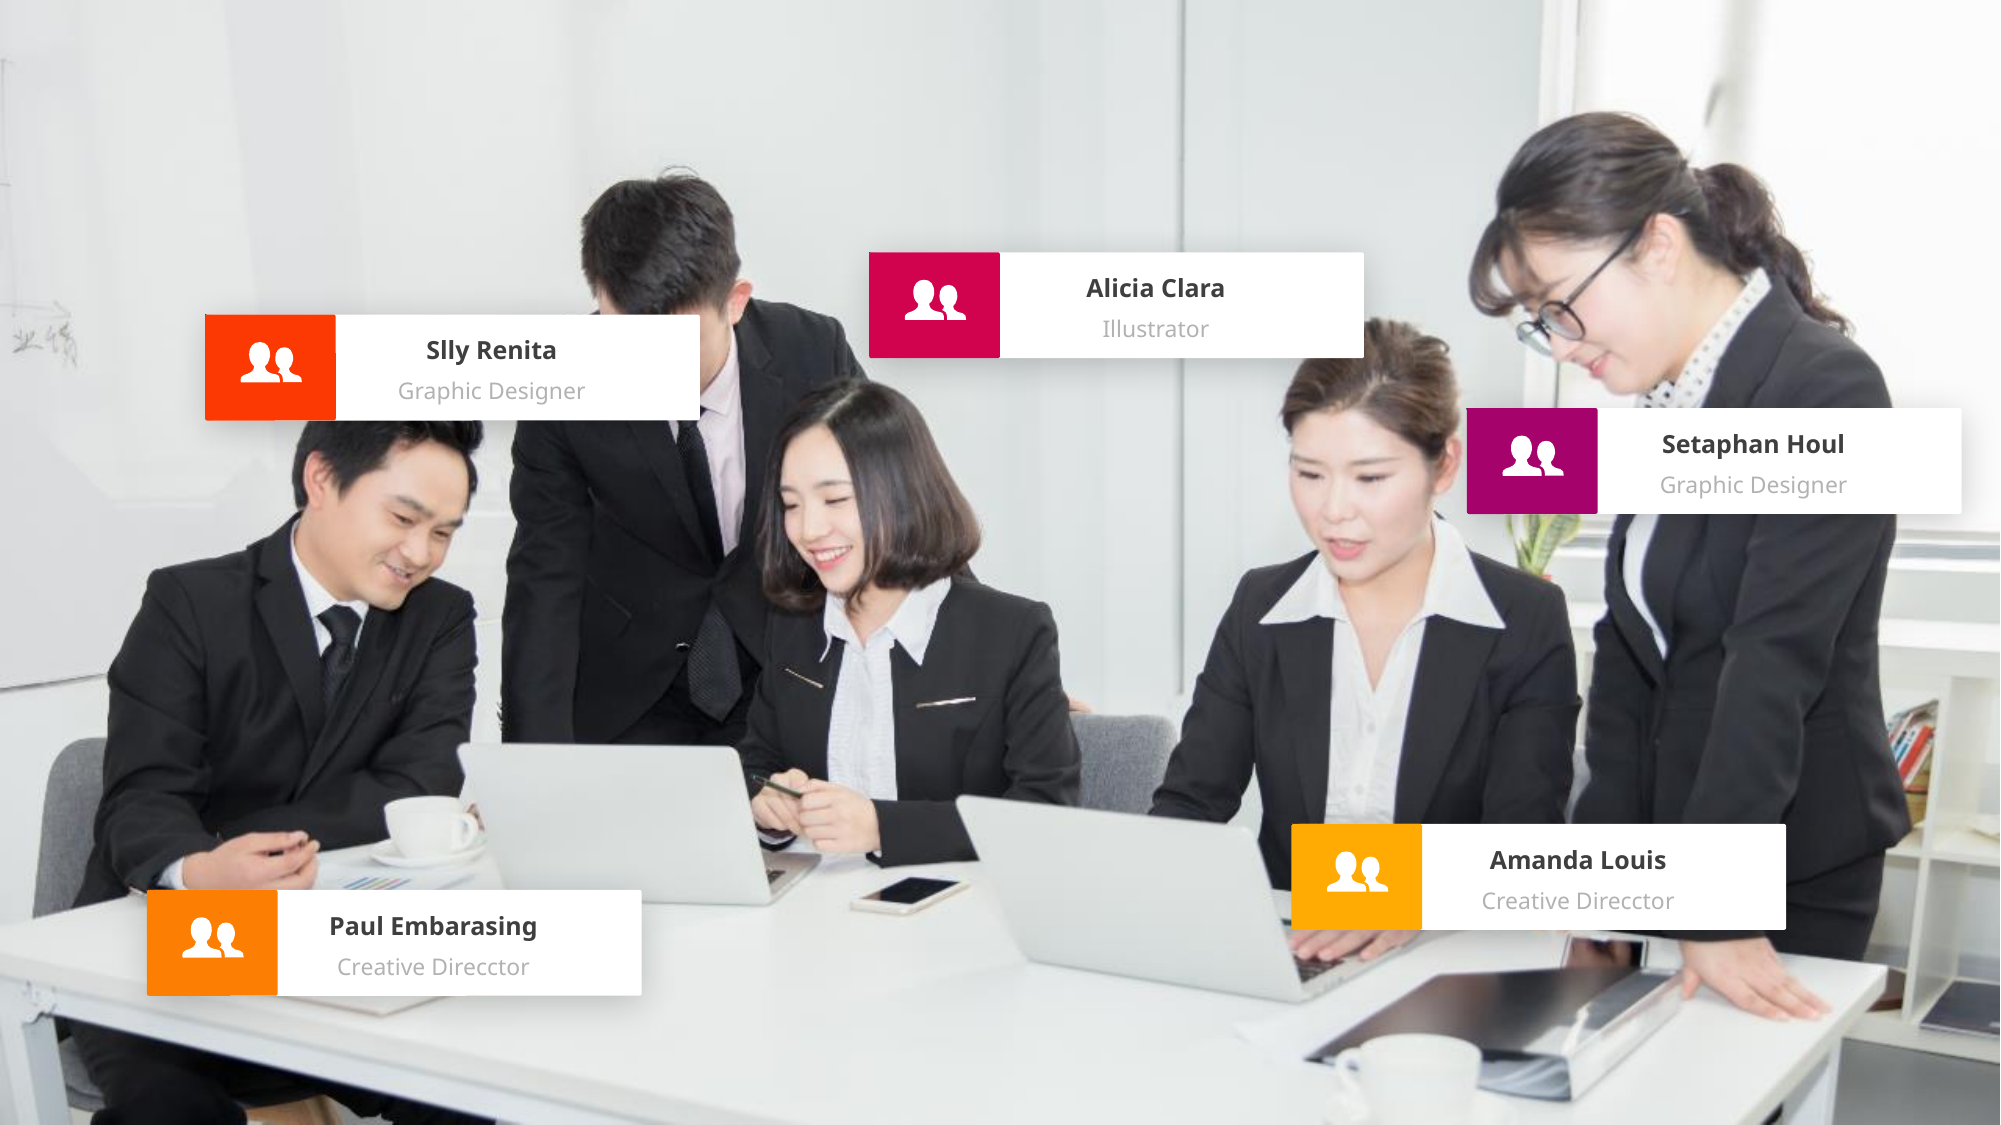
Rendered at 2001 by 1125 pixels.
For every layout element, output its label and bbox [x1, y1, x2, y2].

text_box [180, 917, 244, 958]
text_box [1325, 851, 1389, 892]
text_box [238, 342, 302, 383]
text_box [903, 279, 967, 320]
picture [0, 0, 2000, 1125]
text_box [1500, 435, 1564, 476]
